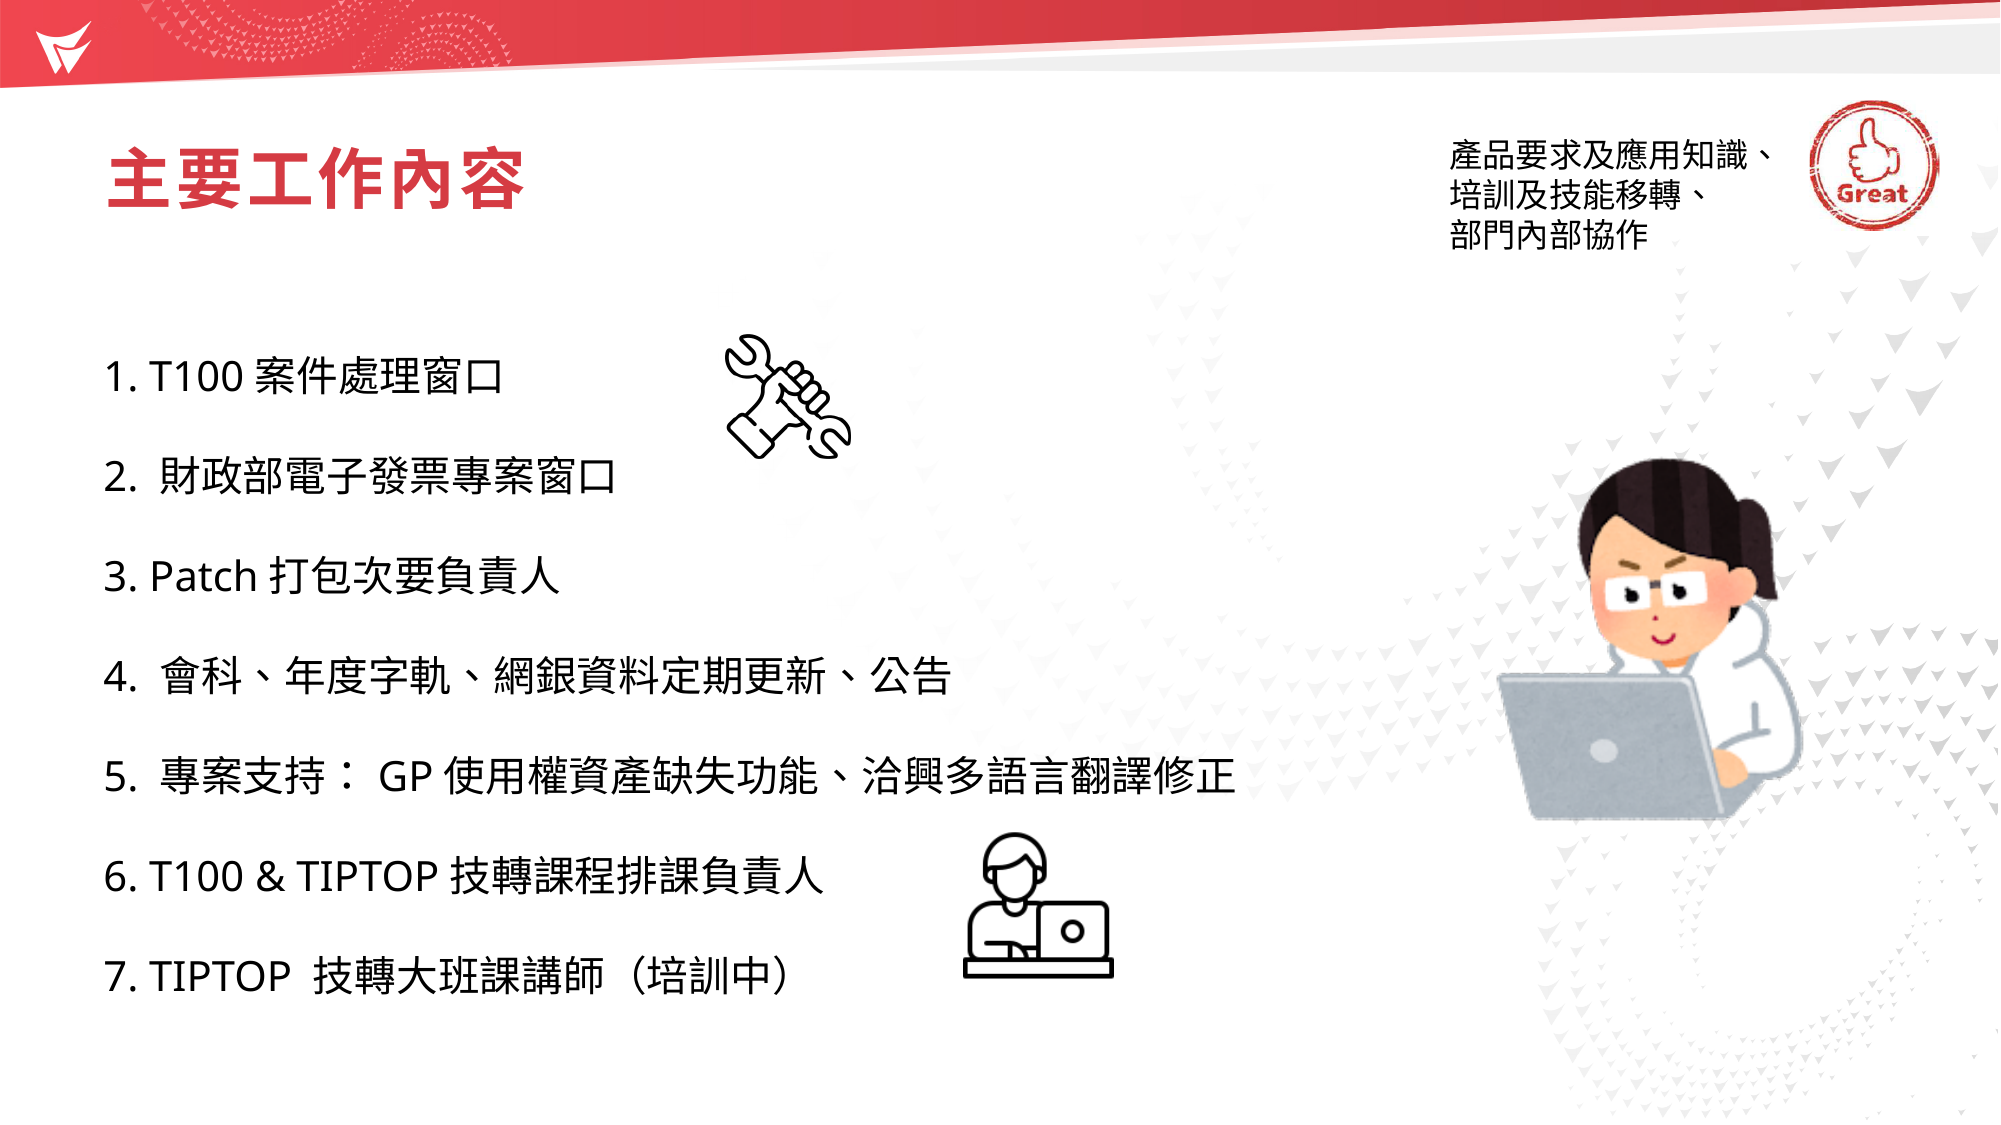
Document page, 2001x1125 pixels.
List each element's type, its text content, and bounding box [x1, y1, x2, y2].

text_box 產品要求及應用知識、培訓及技能移轉、 部門內部協作 [1434, 127, 1798, 262]
picture [0, 0, 2001, 1123]
text_box 1. T100案件處理窗口 2. 財政部電子發票專案窗口 3. Patch打包次要負責人 4. 會科、年度字軌、網銀資料定期更新、公告 5. 專案支持：GP使用權資產缺失功能、洽興多語言翻譯修正 6. T100 & TIPTOP技轉課程排課負責人 7. TIPTOP 技轉大班課講師（培訓中） [88, 317, 1412, 1008]
picture [963, 830, 1114, 981]
picture [725, 333, 851, 459]
title 主要工作內容 [88, 118, 1777, 237]
